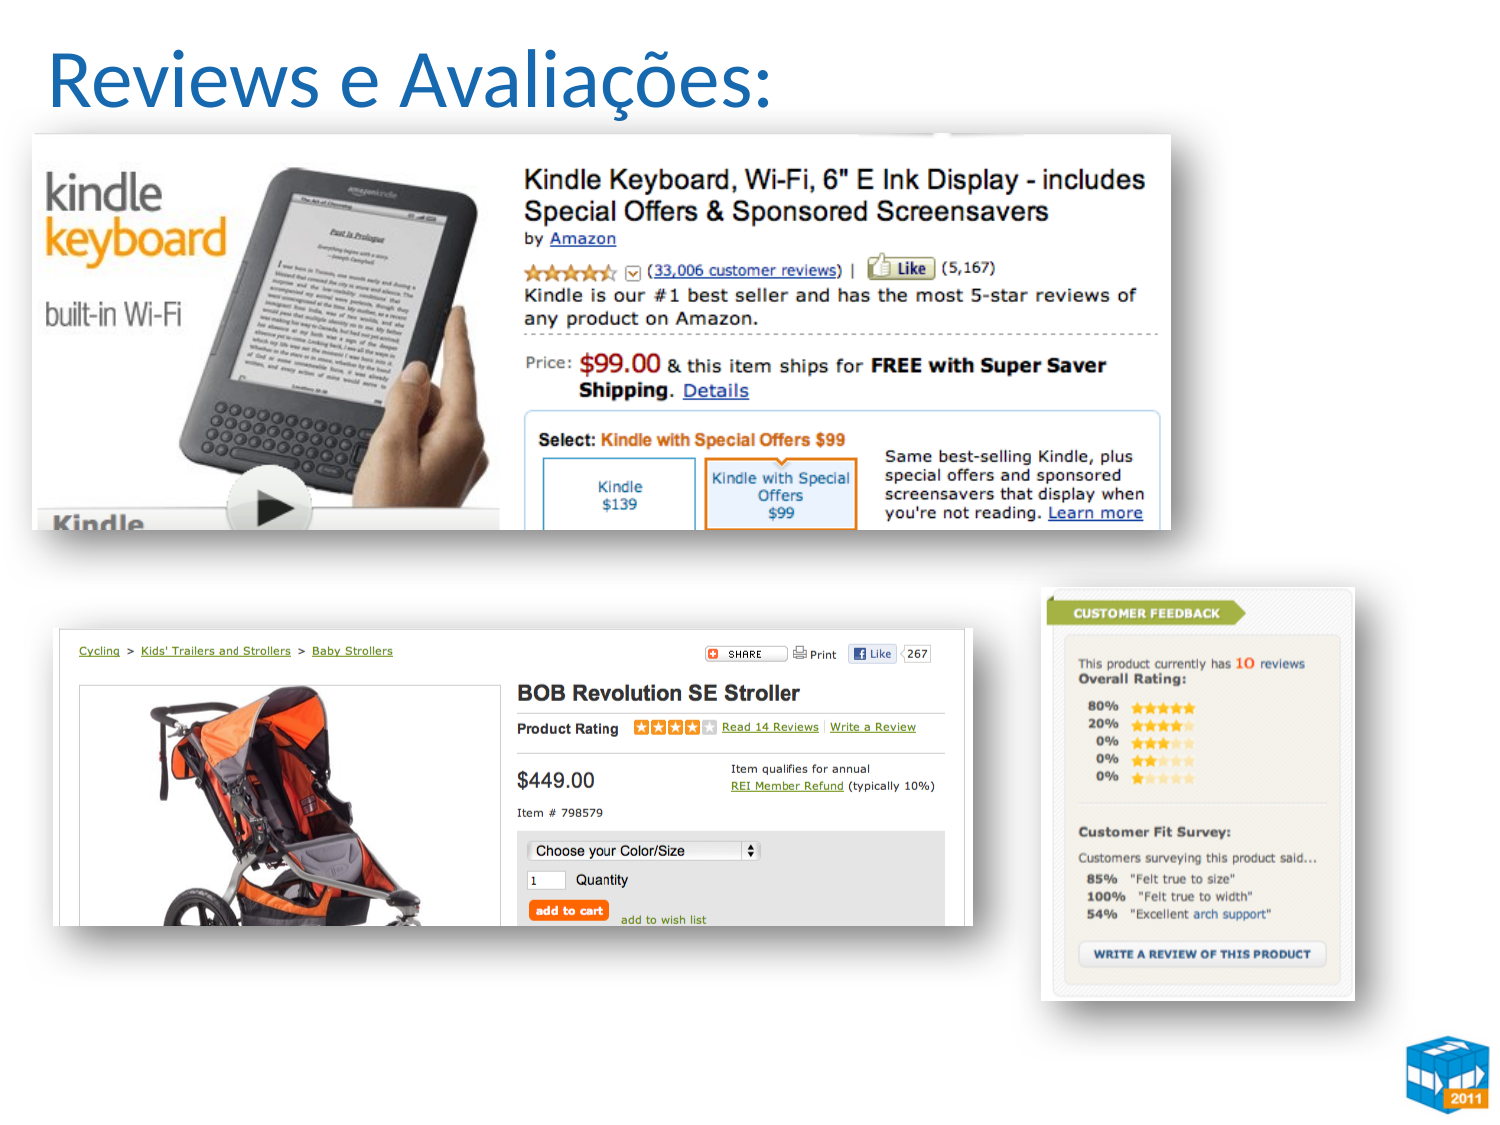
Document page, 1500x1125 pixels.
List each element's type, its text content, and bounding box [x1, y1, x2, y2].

text_box Reviews e Avaliações: [32, 17, 801, 129]
picture [32, 133, 1171, 531]
picture [52, 627, 973, 926]
picture [1402, 1029, 1492, 1119]
picture [1041, 587, 1355, 1001]
